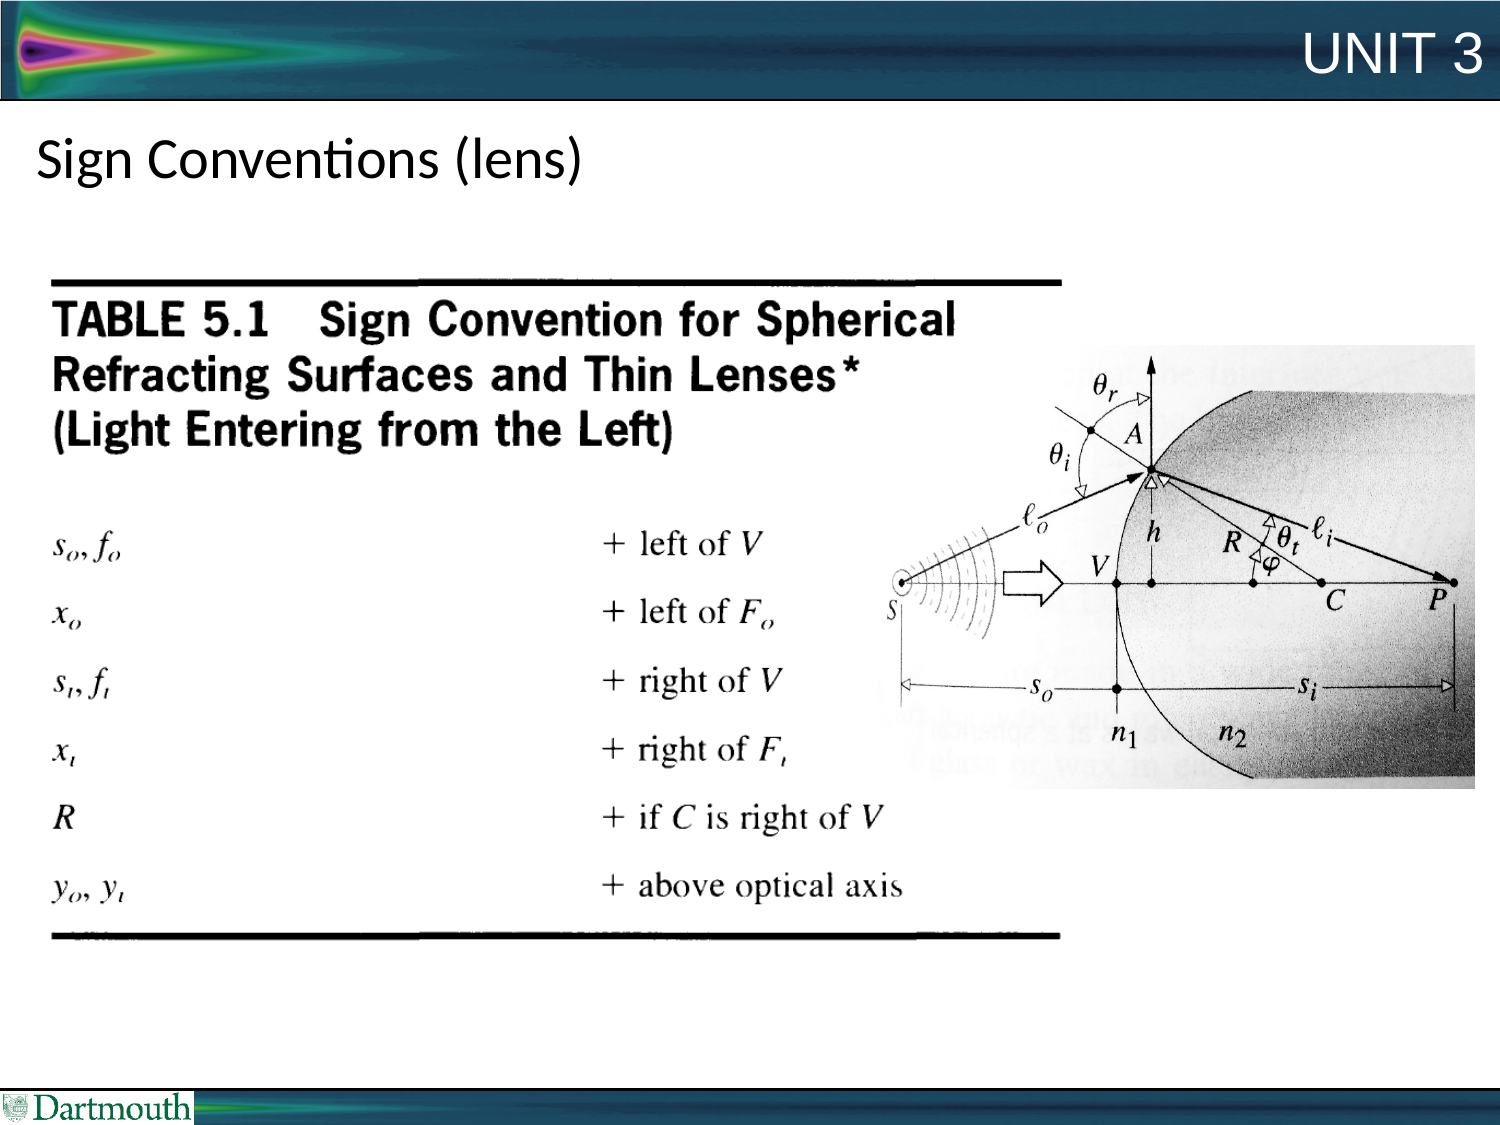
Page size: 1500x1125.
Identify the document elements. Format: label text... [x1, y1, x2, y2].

picture [2, 1, 287, 99]
picture [37, 262, 1476, 947]
text_box Sign Conventions (lens) [21, 112, 600, 198]
picture [0, 1091, 1500, 1125]
title Unit 3 [287, 0, 1500, 100]
